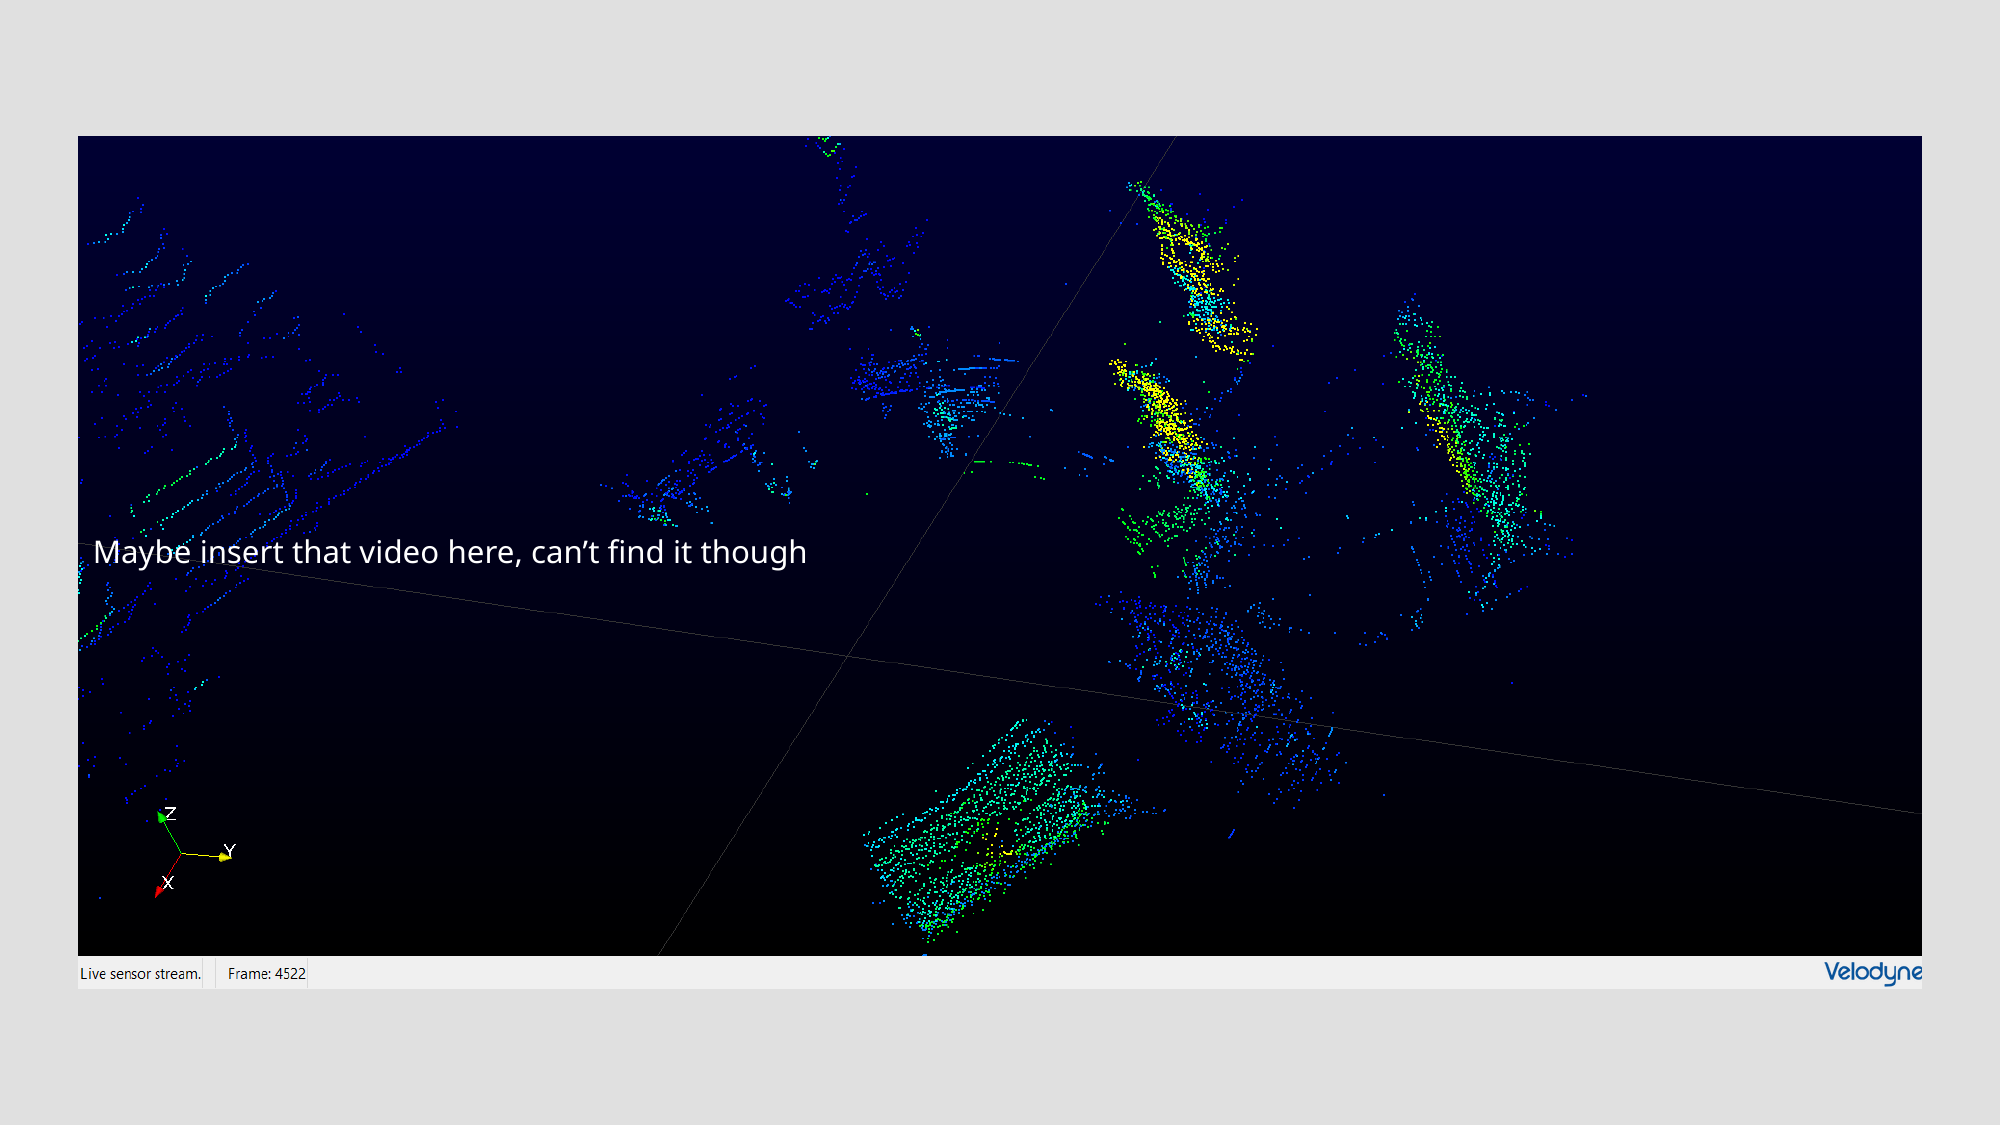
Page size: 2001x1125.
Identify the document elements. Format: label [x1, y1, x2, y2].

list [78, 136, 1922, 989]
